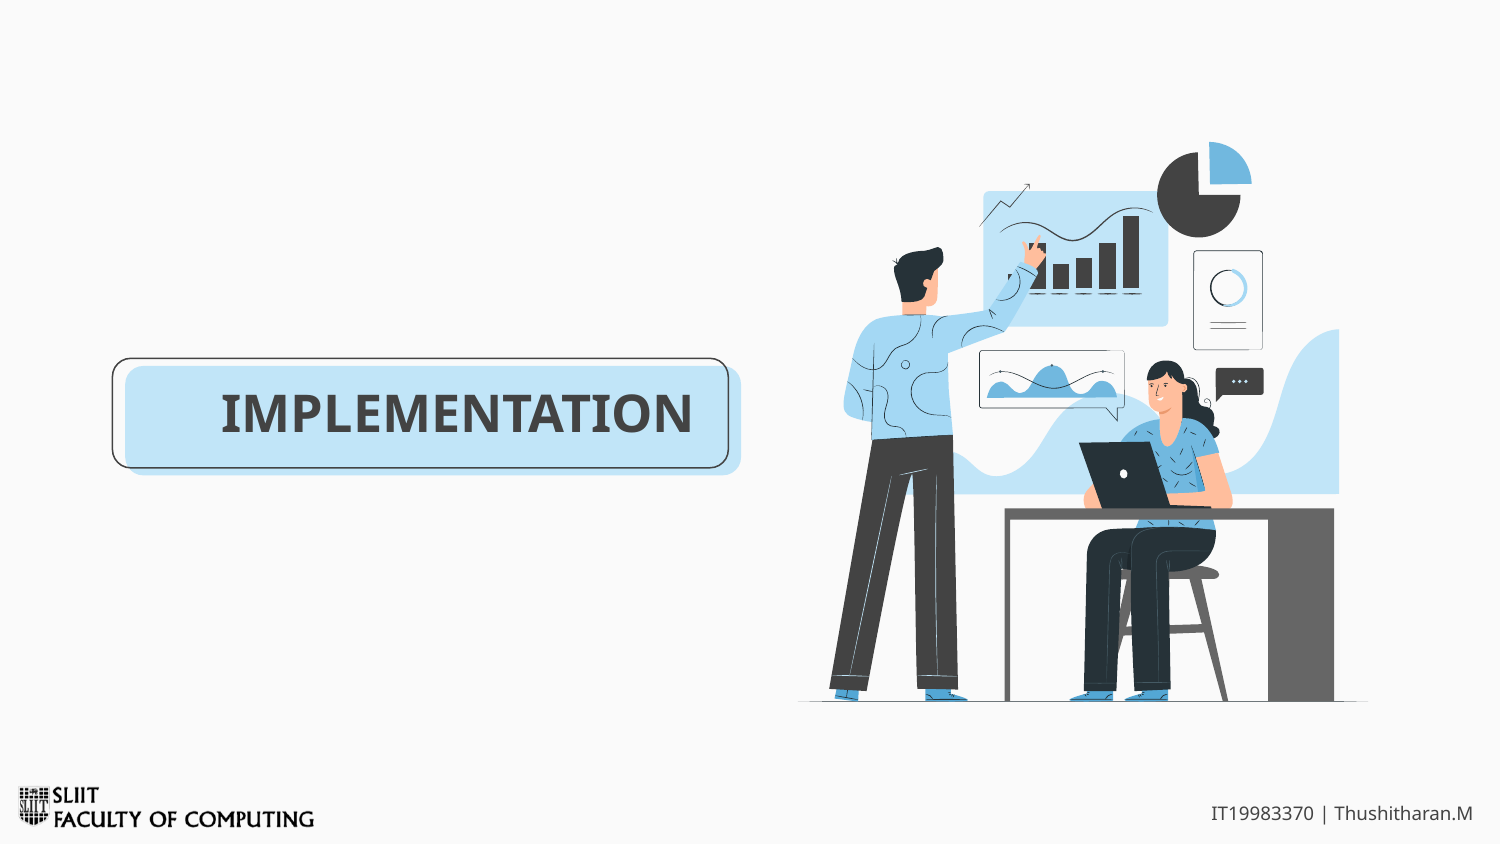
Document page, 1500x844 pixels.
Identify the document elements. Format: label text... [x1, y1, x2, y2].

picture [0, 769, 342, 841]
title IMPLEMENTATION [160, 352, 711, 356]
text_box IT19983370 | Thushitharan.M [1007, 790, 1500, 836]
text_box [112, 358, 742, 476]
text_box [797, 141, 1369, 703]
